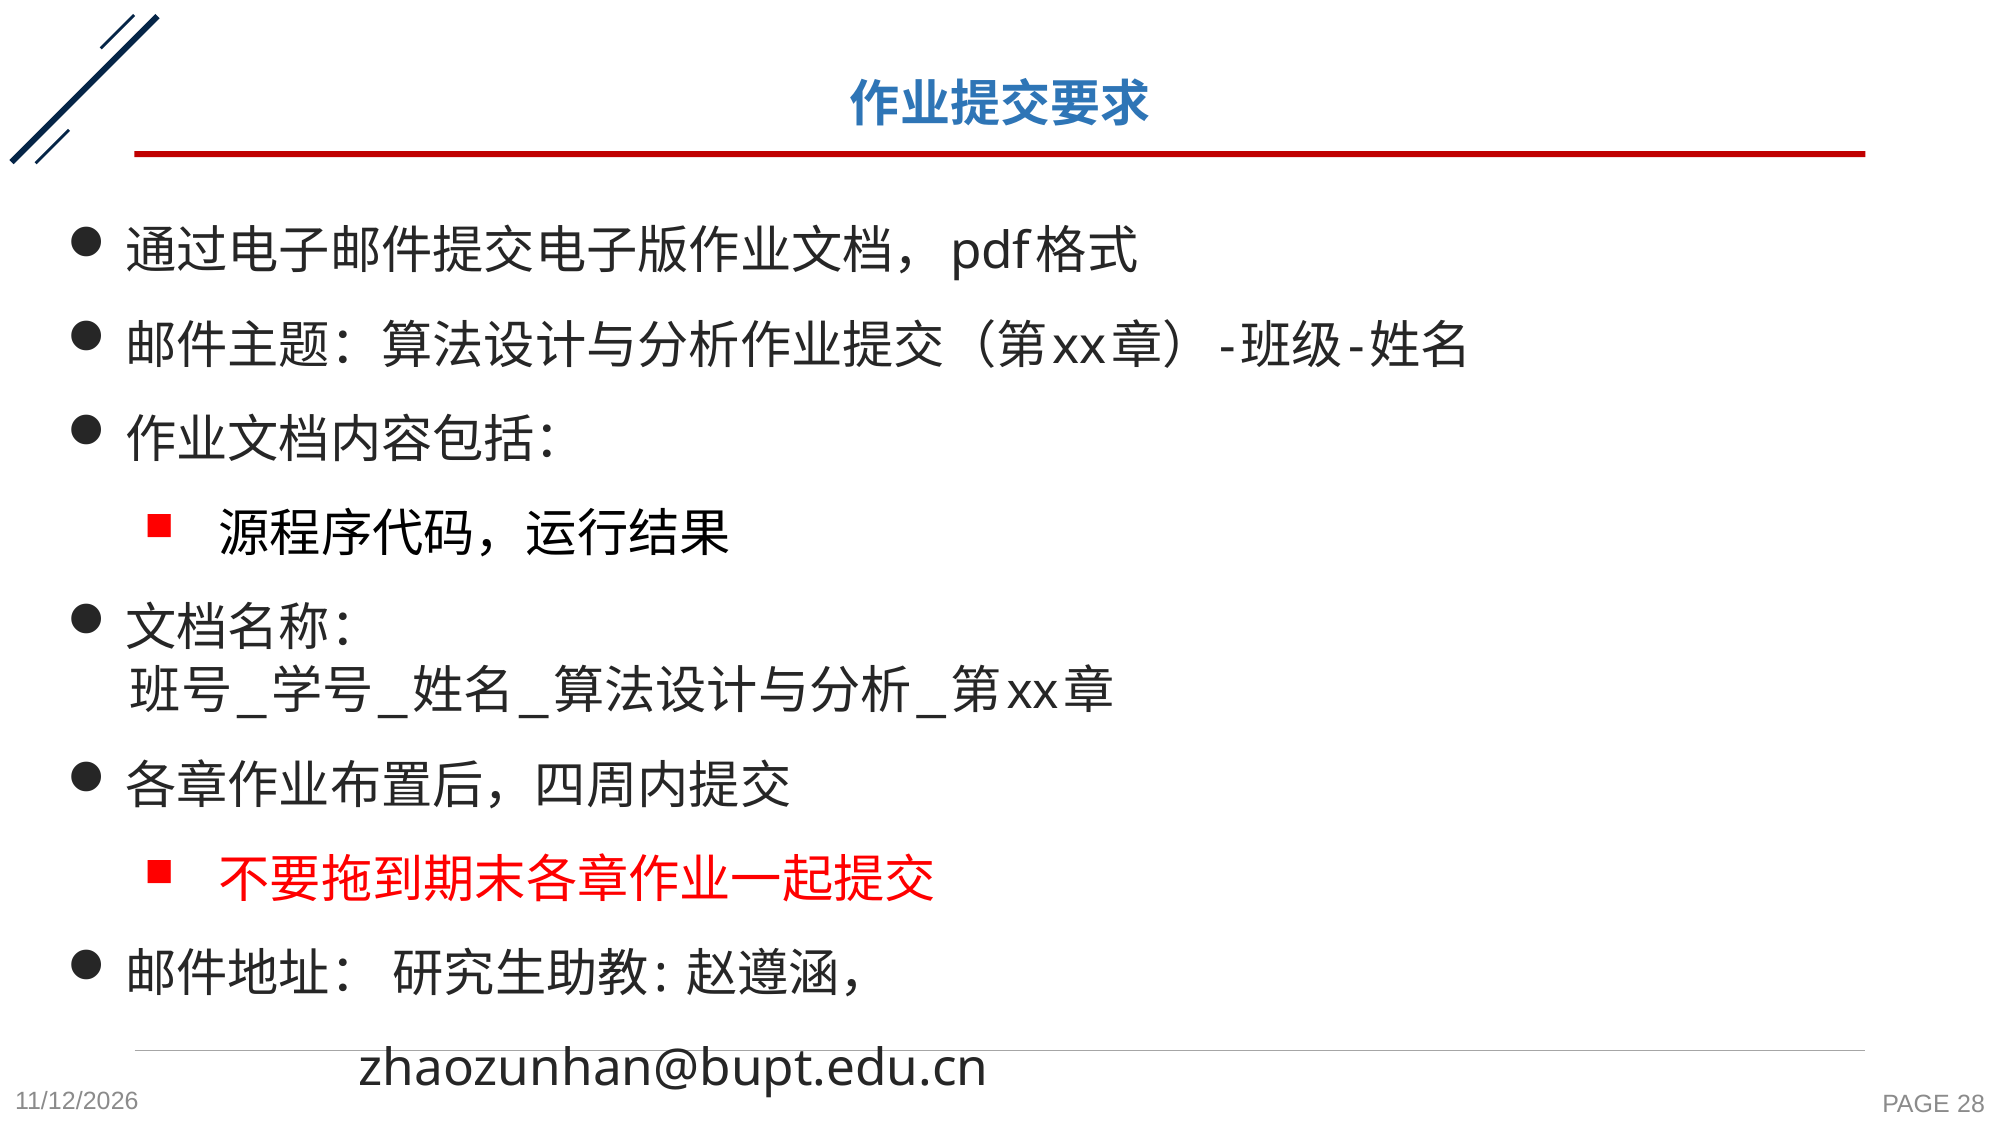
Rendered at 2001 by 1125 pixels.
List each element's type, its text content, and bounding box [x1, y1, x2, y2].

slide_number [0, 1073, 52, 1125]
list 通过电子邮件提交电子版作业文档，pdf格式 邮件主题：算法设计与分析作业提交（第xx章）-班级-姓名 作业文档内容包括： 源程序代码，运行结果 文档名称： 班号_学号_姓名_算法设计与分析_第xx章 各章作业布置后，四周内提交 不要拖到期末各章作业一起提交 邮件地址： 研究生助教: 赵遵涵， zhaozunhan@bupt.edu.cn [52, 182, 1950, 1125]
title 作业提交要求 [134, 59, 1866, 150]
slide_number PAGE 28 [1950, 1077, 2000, 1125]
